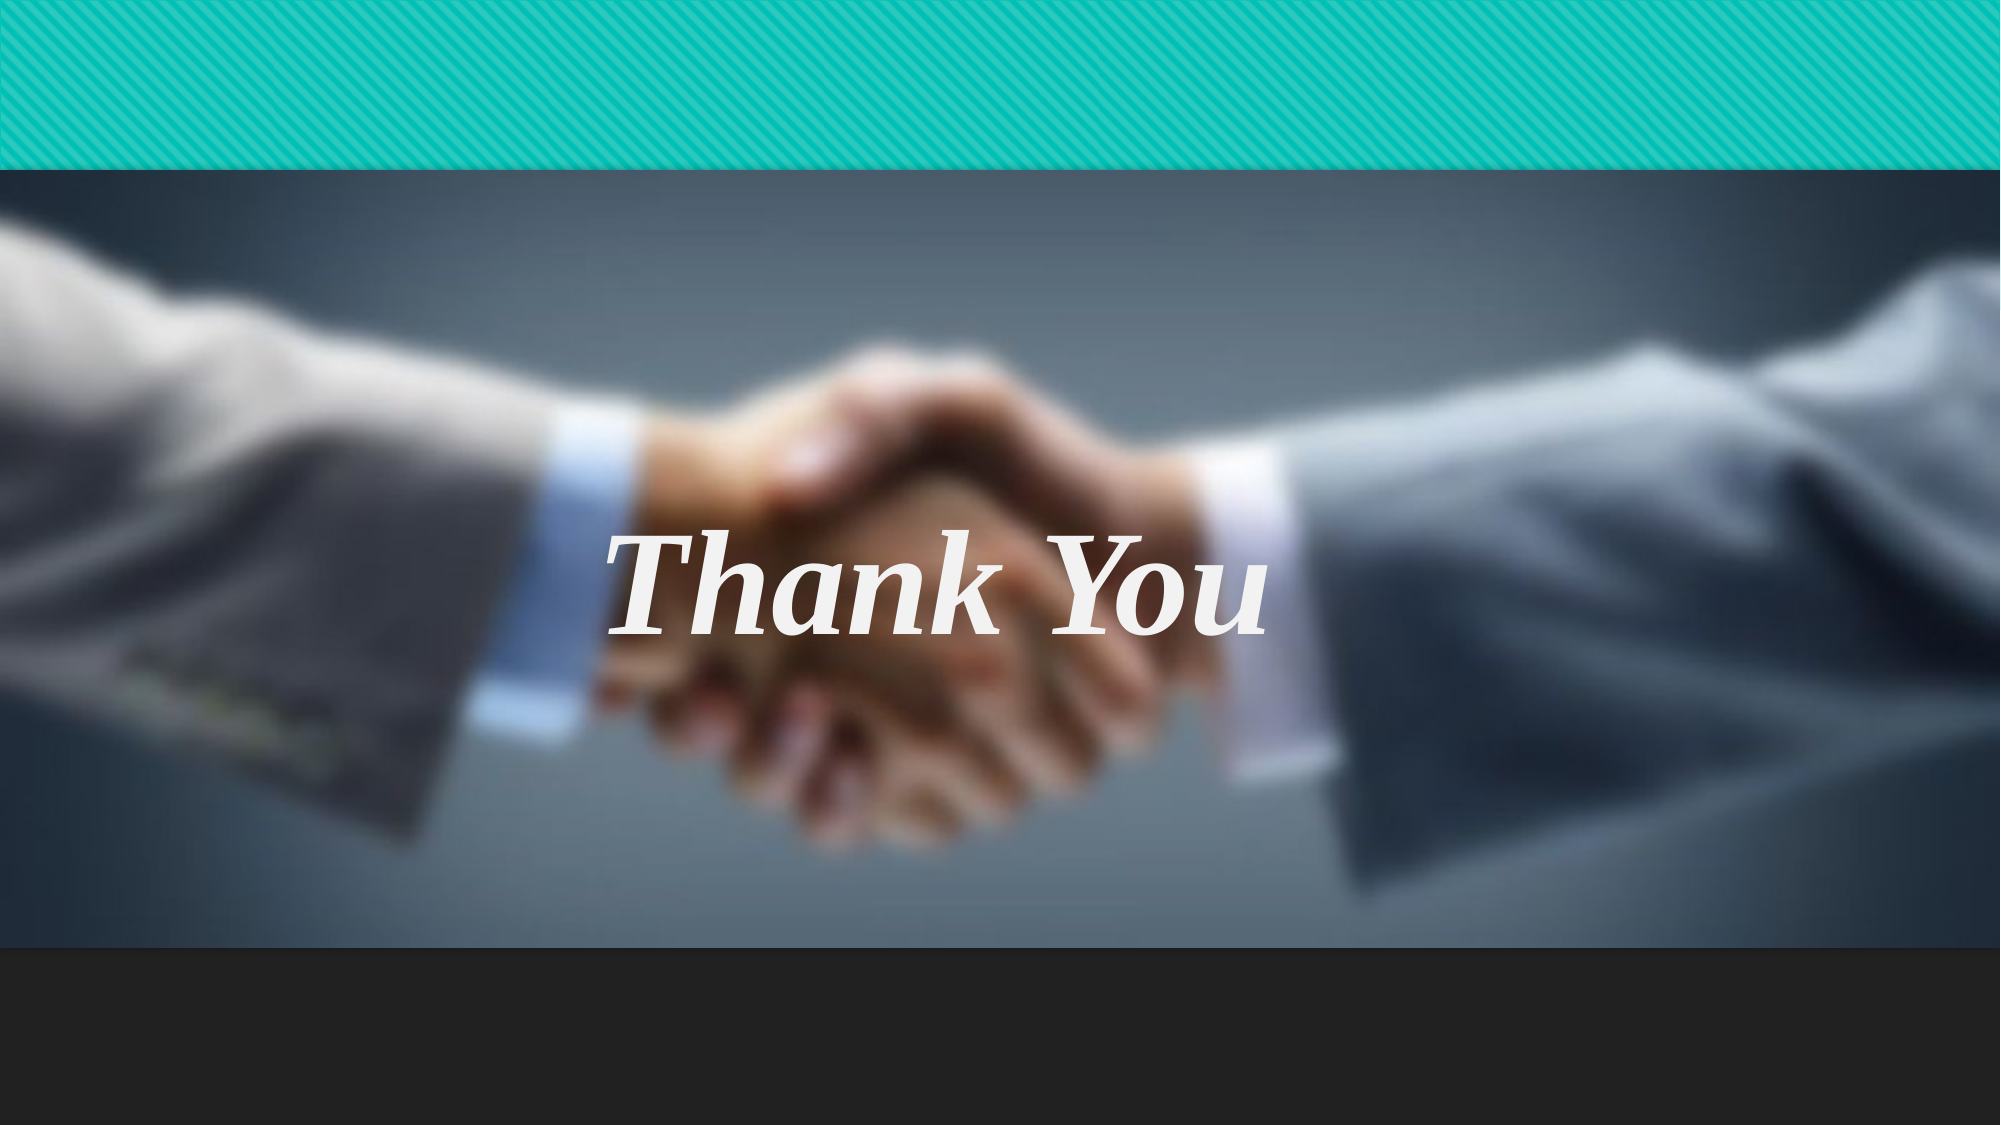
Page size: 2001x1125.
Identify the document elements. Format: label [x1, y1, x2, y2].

list [0, 170, 2000, 948]
